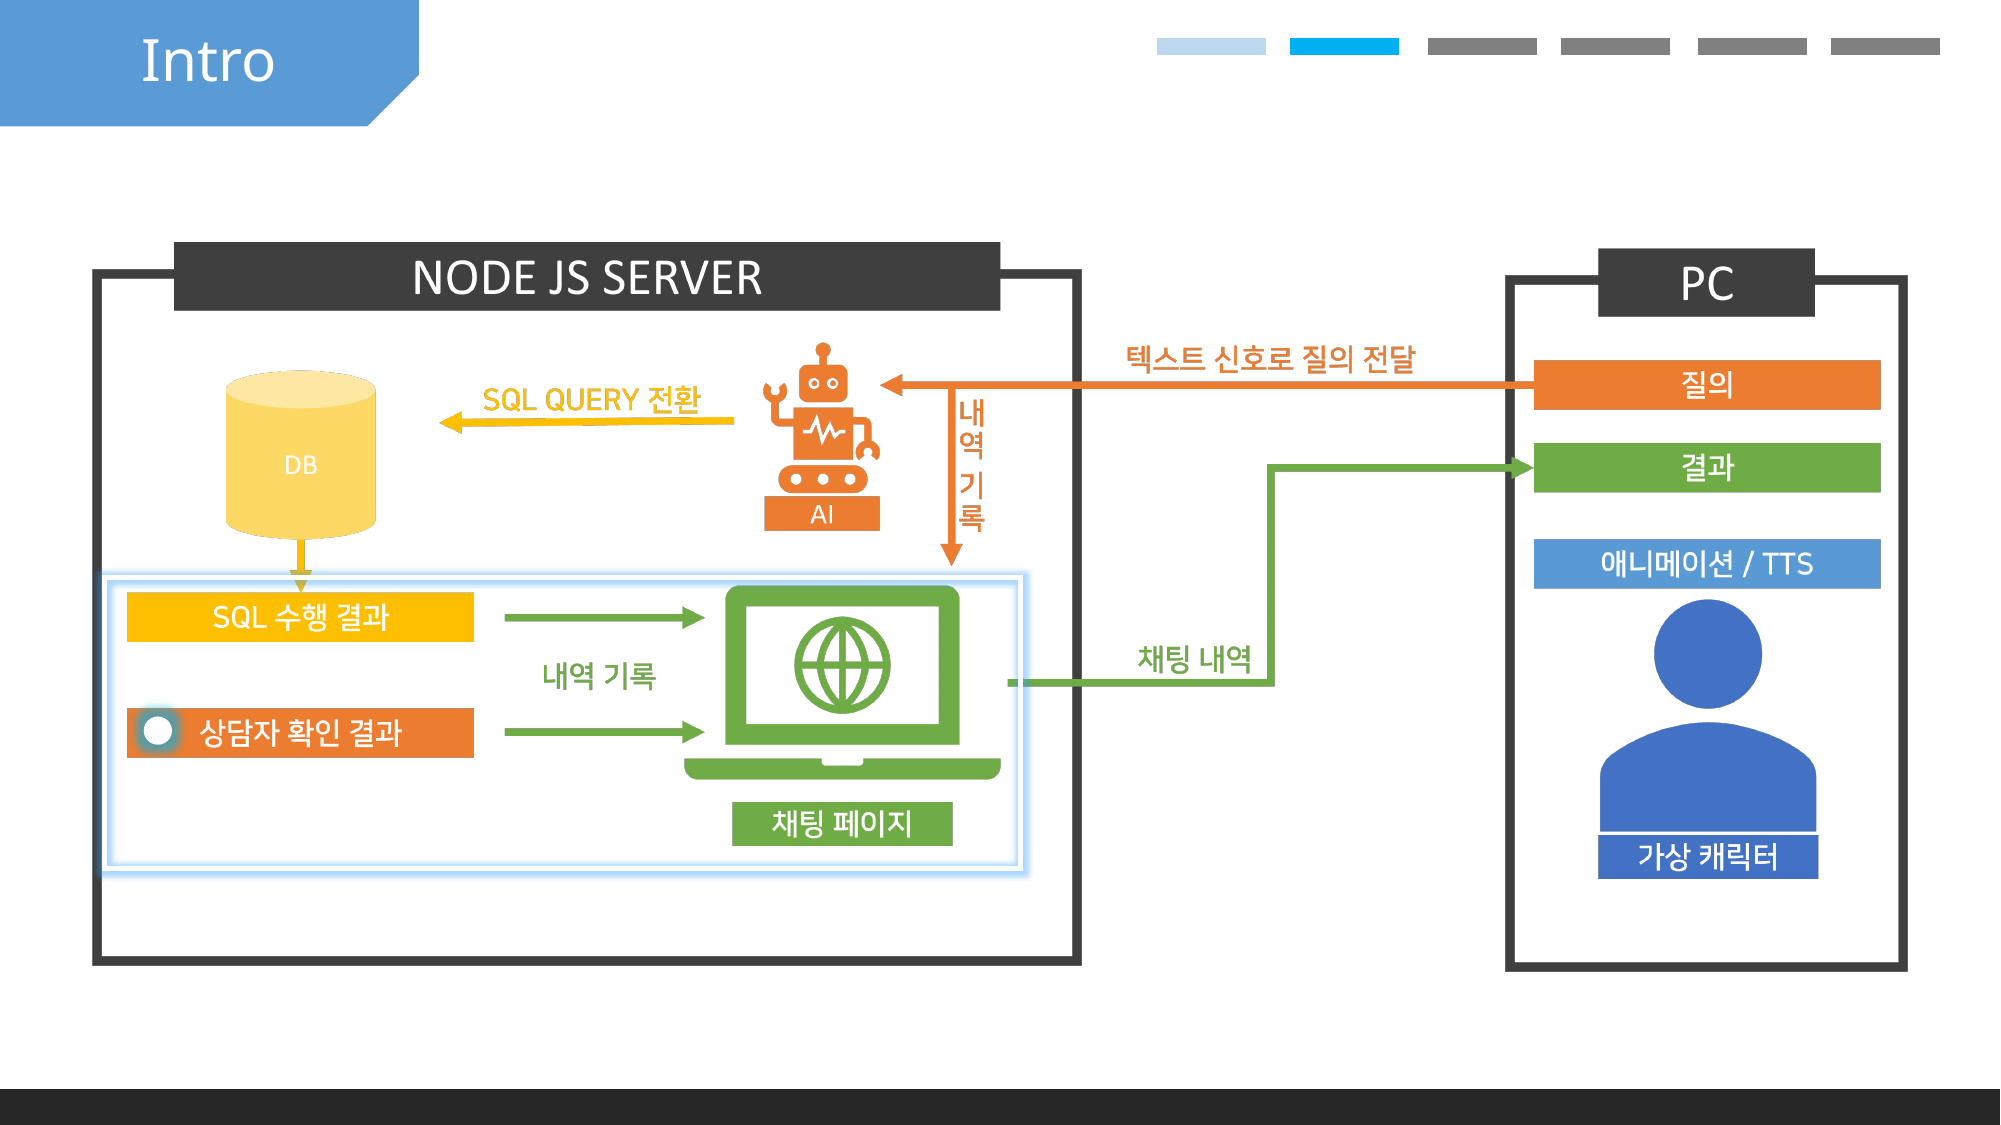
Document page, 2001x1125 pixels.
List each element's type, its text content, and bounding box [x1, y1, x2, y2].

picture [92, 229, 1908, 972]
text_box Intro [23, 15, 396, 100]
text_box [0, 1088, 2000, 1125]
text_box [0, 0, 420, 128]
